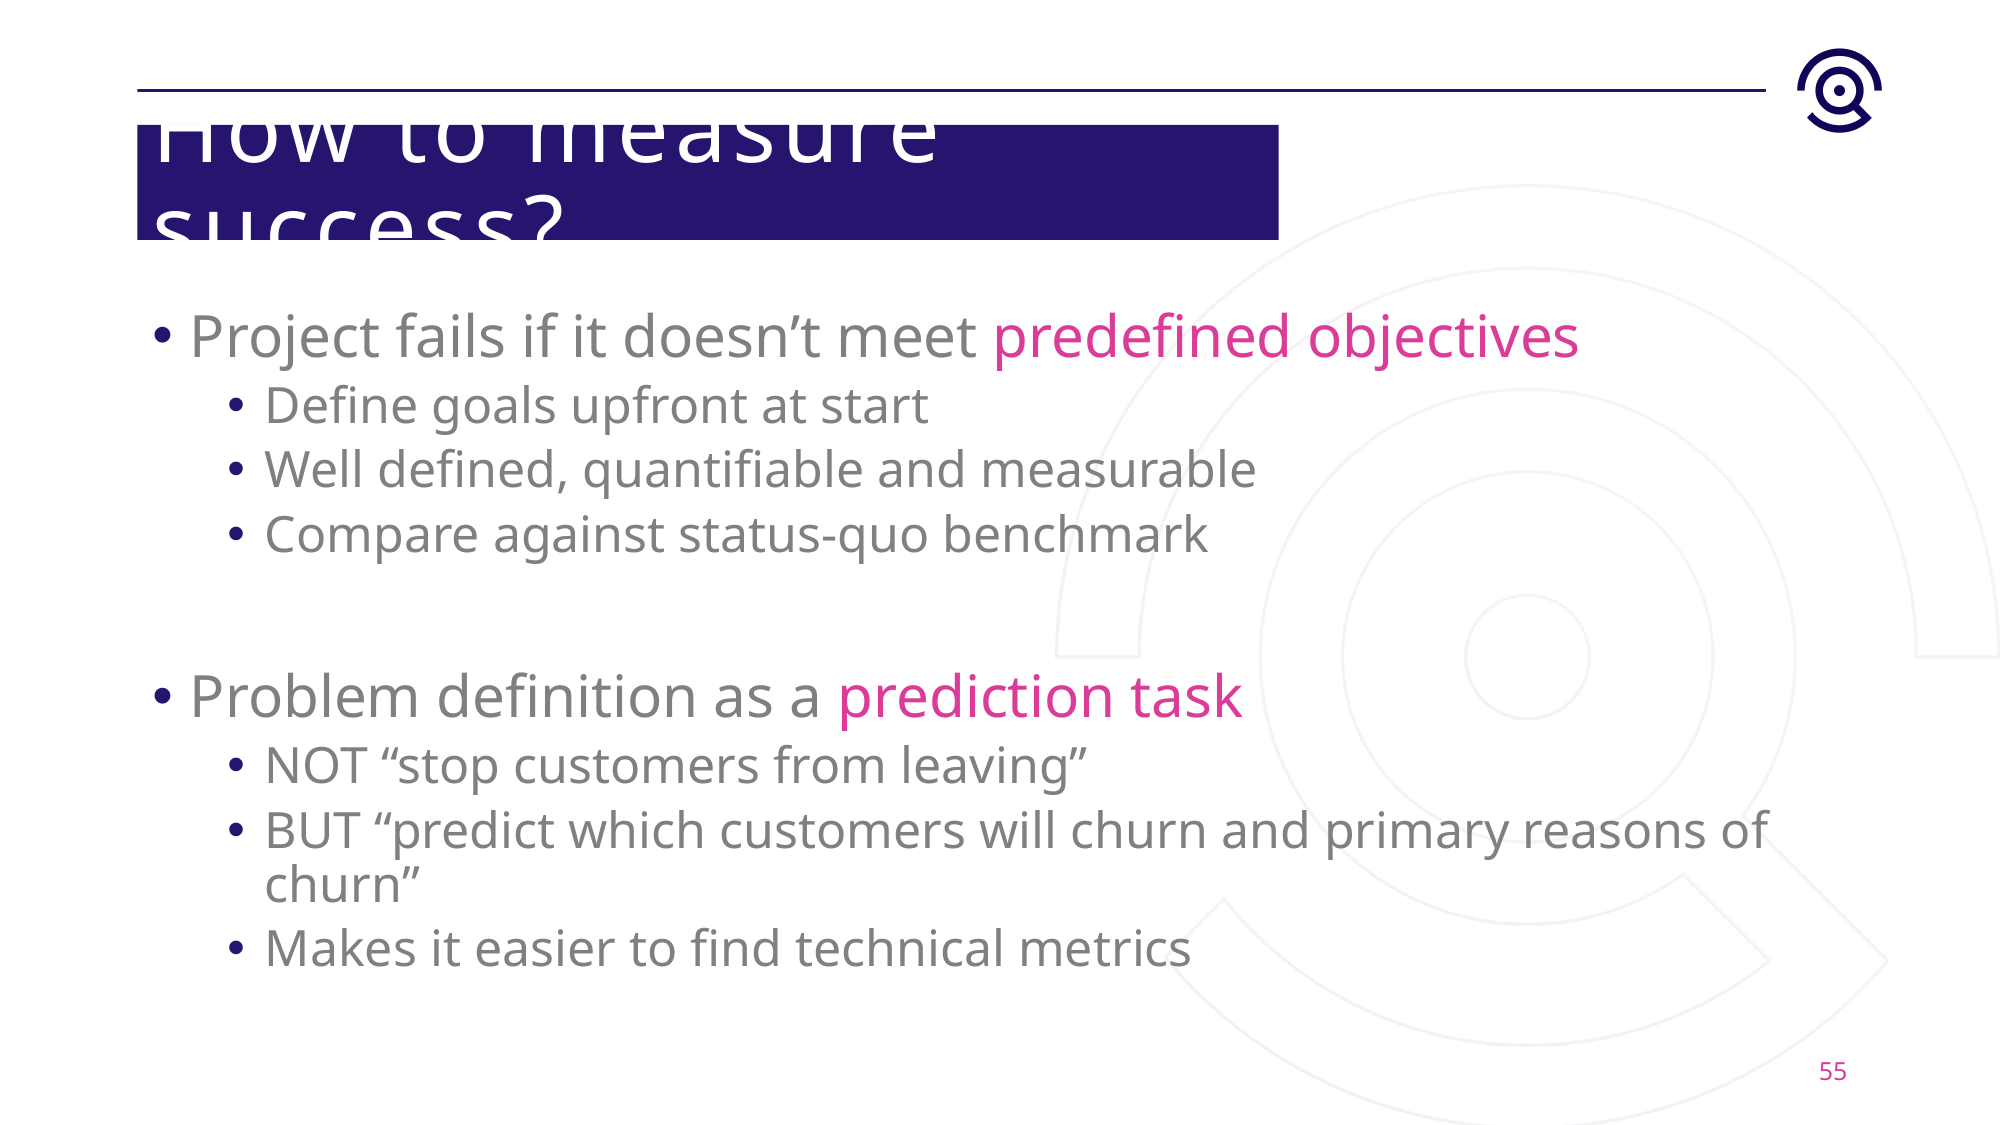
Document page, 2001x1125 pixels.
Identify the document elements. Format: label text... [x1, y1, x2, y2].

slide_number 55 [1412, 1042, 1863, 1103]
list Project fails if it doesn’t meet predefined objectives Define goals upfront at start Well defined, quantifiable and measurable Compare against status-quo benchmark Problem definition as a prediction task NOT “stop customers from leaving” BUT “predict which customers will churn and primary reasons of churn” Makes it easier to find technical metrics [137, 299, 1863, 1014]
title How to measure success? [137, 124, 1279, 240]
